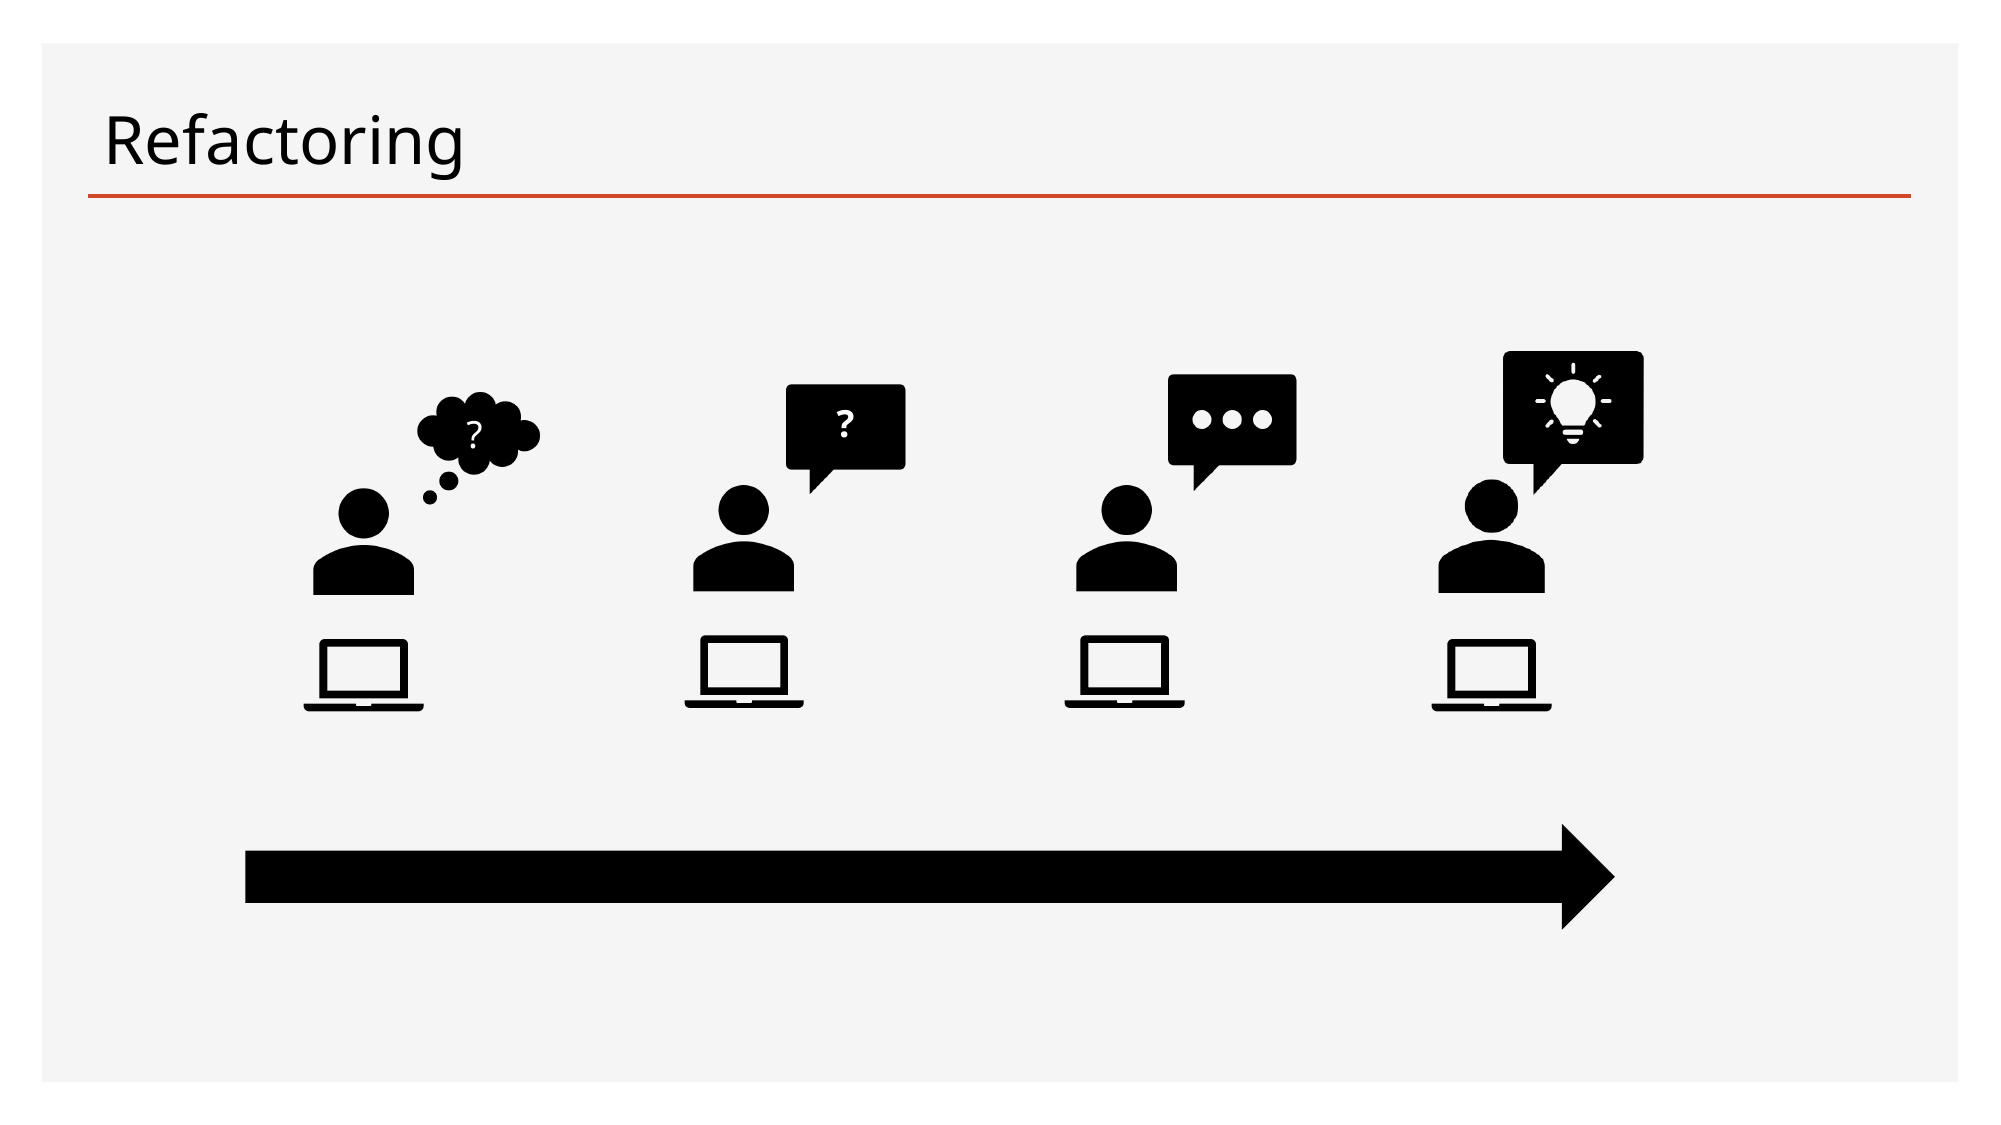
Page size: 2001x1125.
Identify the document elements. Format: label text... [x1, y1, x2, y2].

picture [668, 354, 930, 734]
picture [288, 373, 554, 737]
text_box [245, 823, 1615, 930]
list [1393, 323, 1687, 617]
picture [1051, 342, 1323, 734]
picture [1429, 613, 1554, 737]
title Refactoring [88, 59, 1912, 187]
